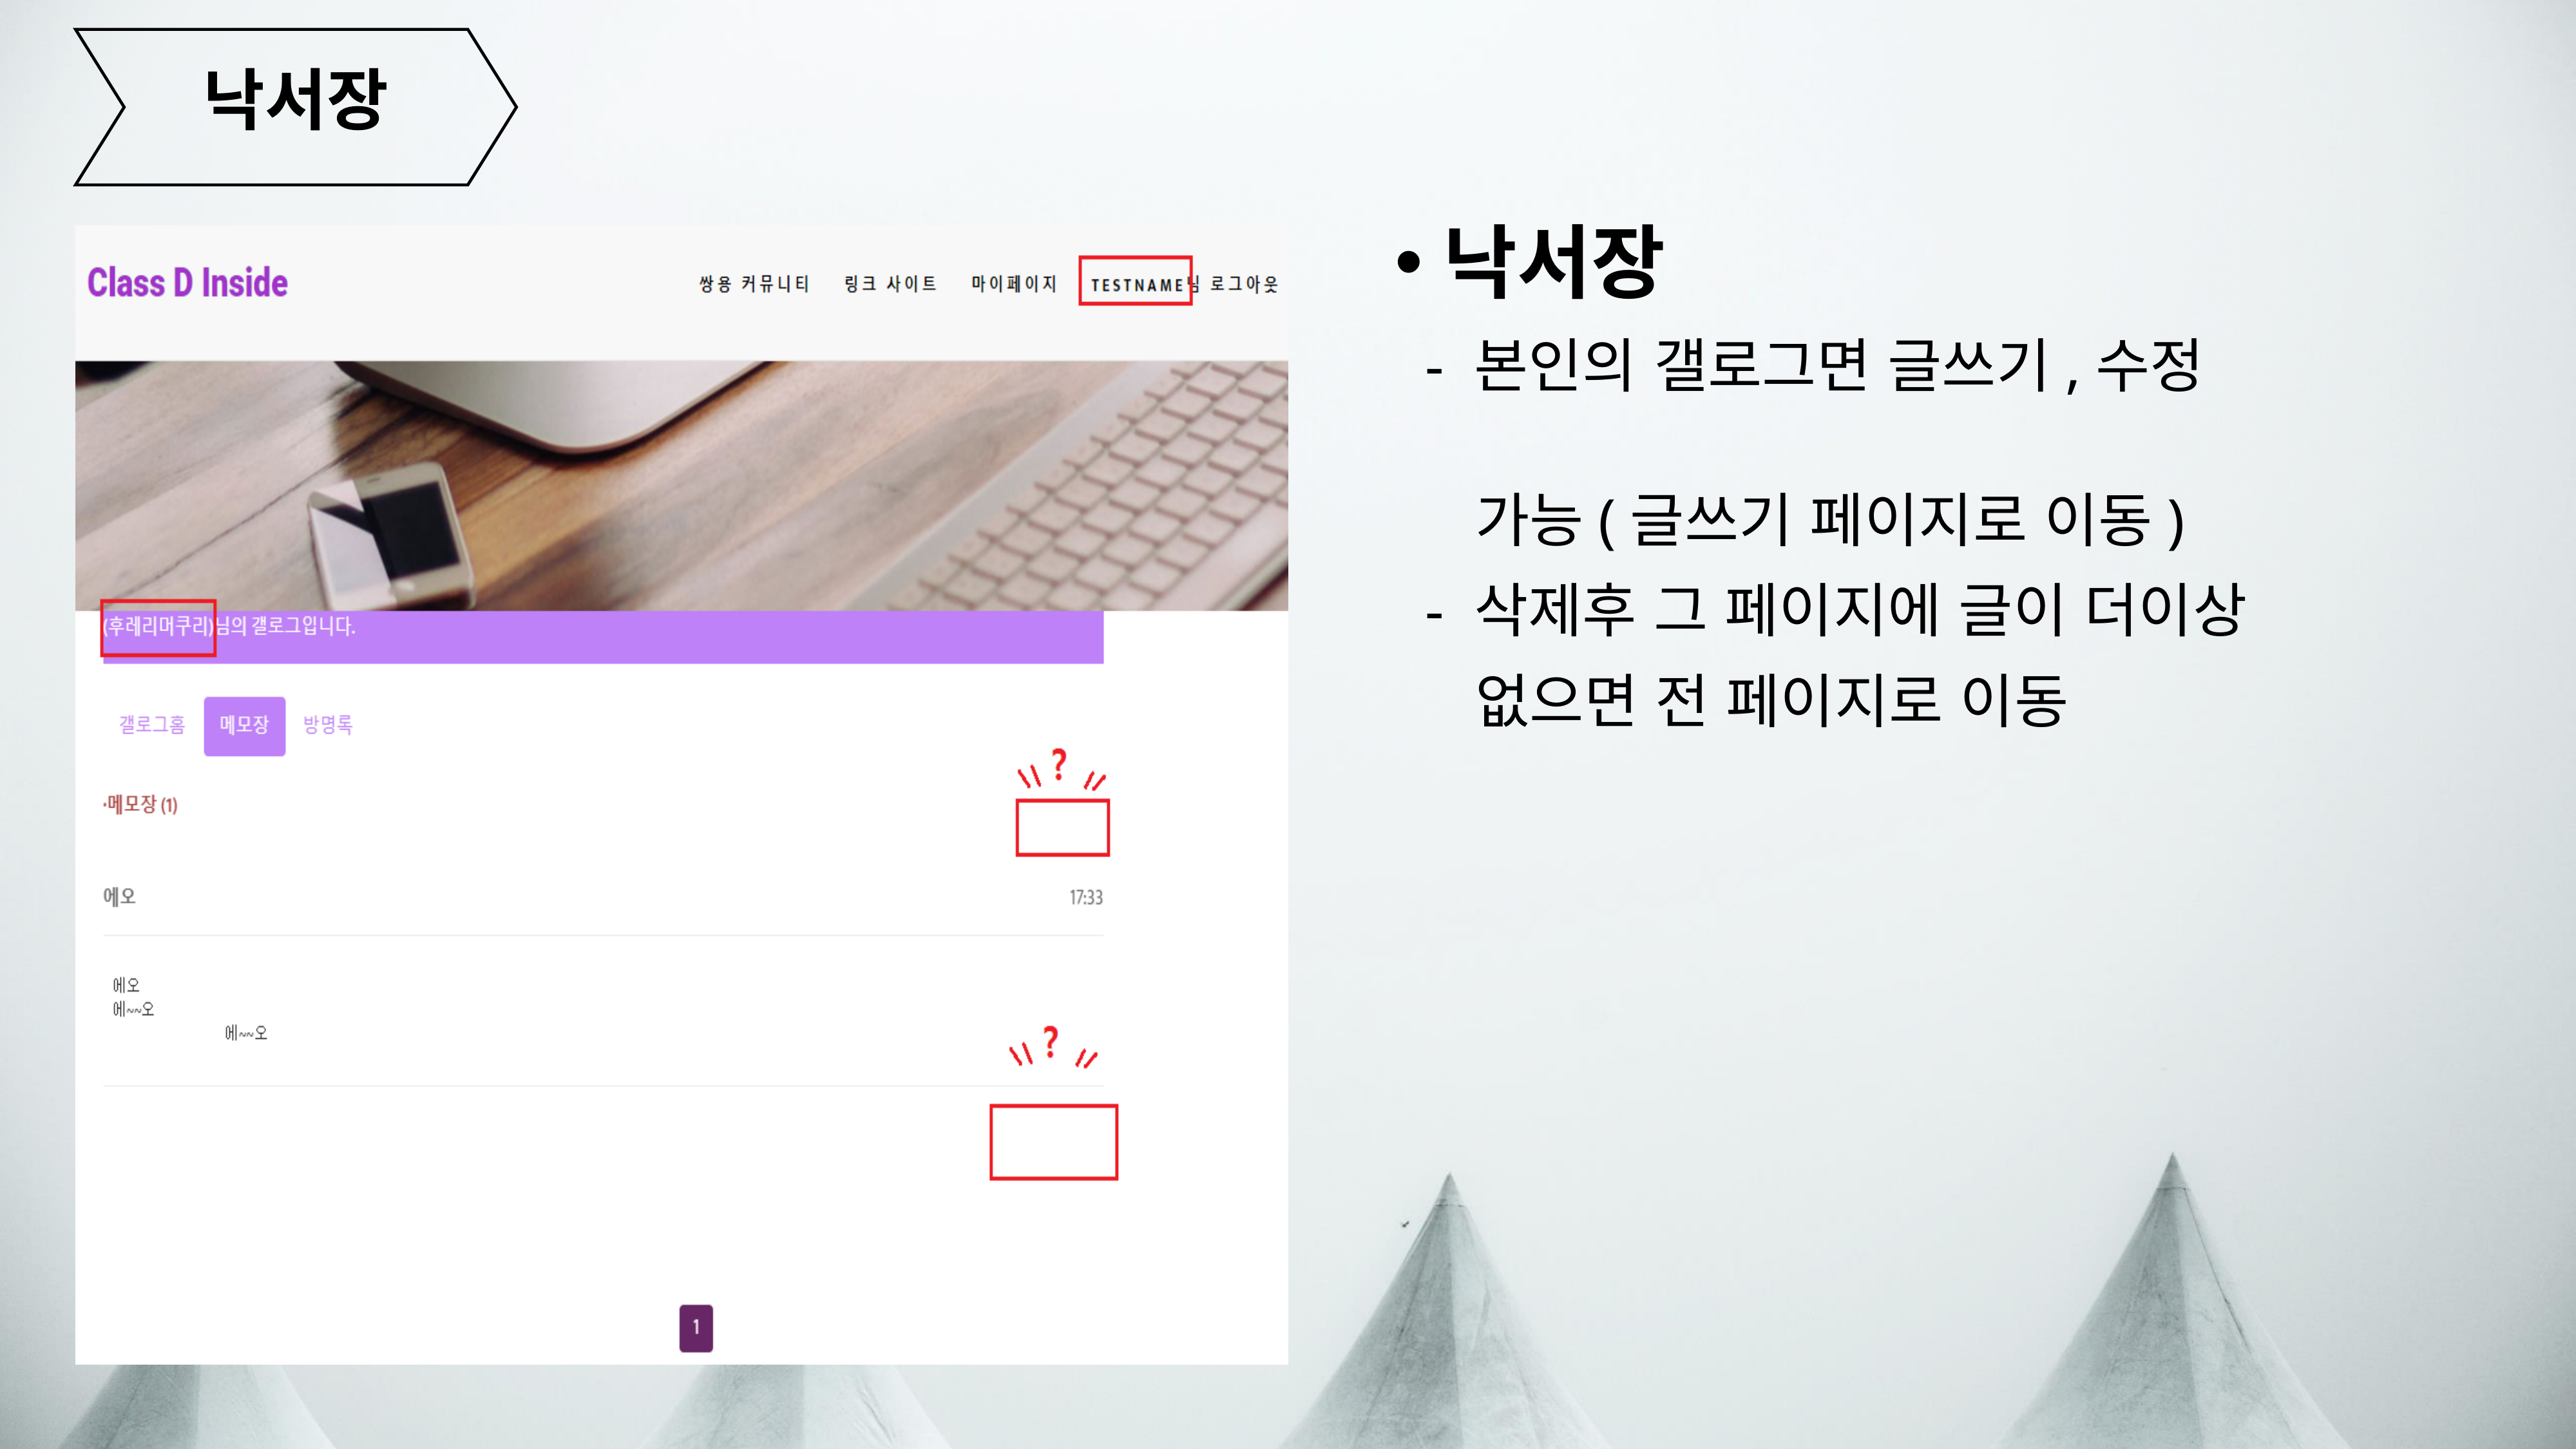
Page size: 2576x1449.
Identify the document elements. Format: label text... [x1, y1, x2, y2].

text_box 낙서장 - 본인의 갤로그면 글쓰기,수정 가능(글쓰기 페이지로 이동) - 삭제후 그 페이지에 글이 더이상 없으면 전 페이지로 이동 [1385, 218, 2421, 1393]
text_box 낙서장 [75, 29, 517, 185]
picture [0, 0, 2576, 1449]
